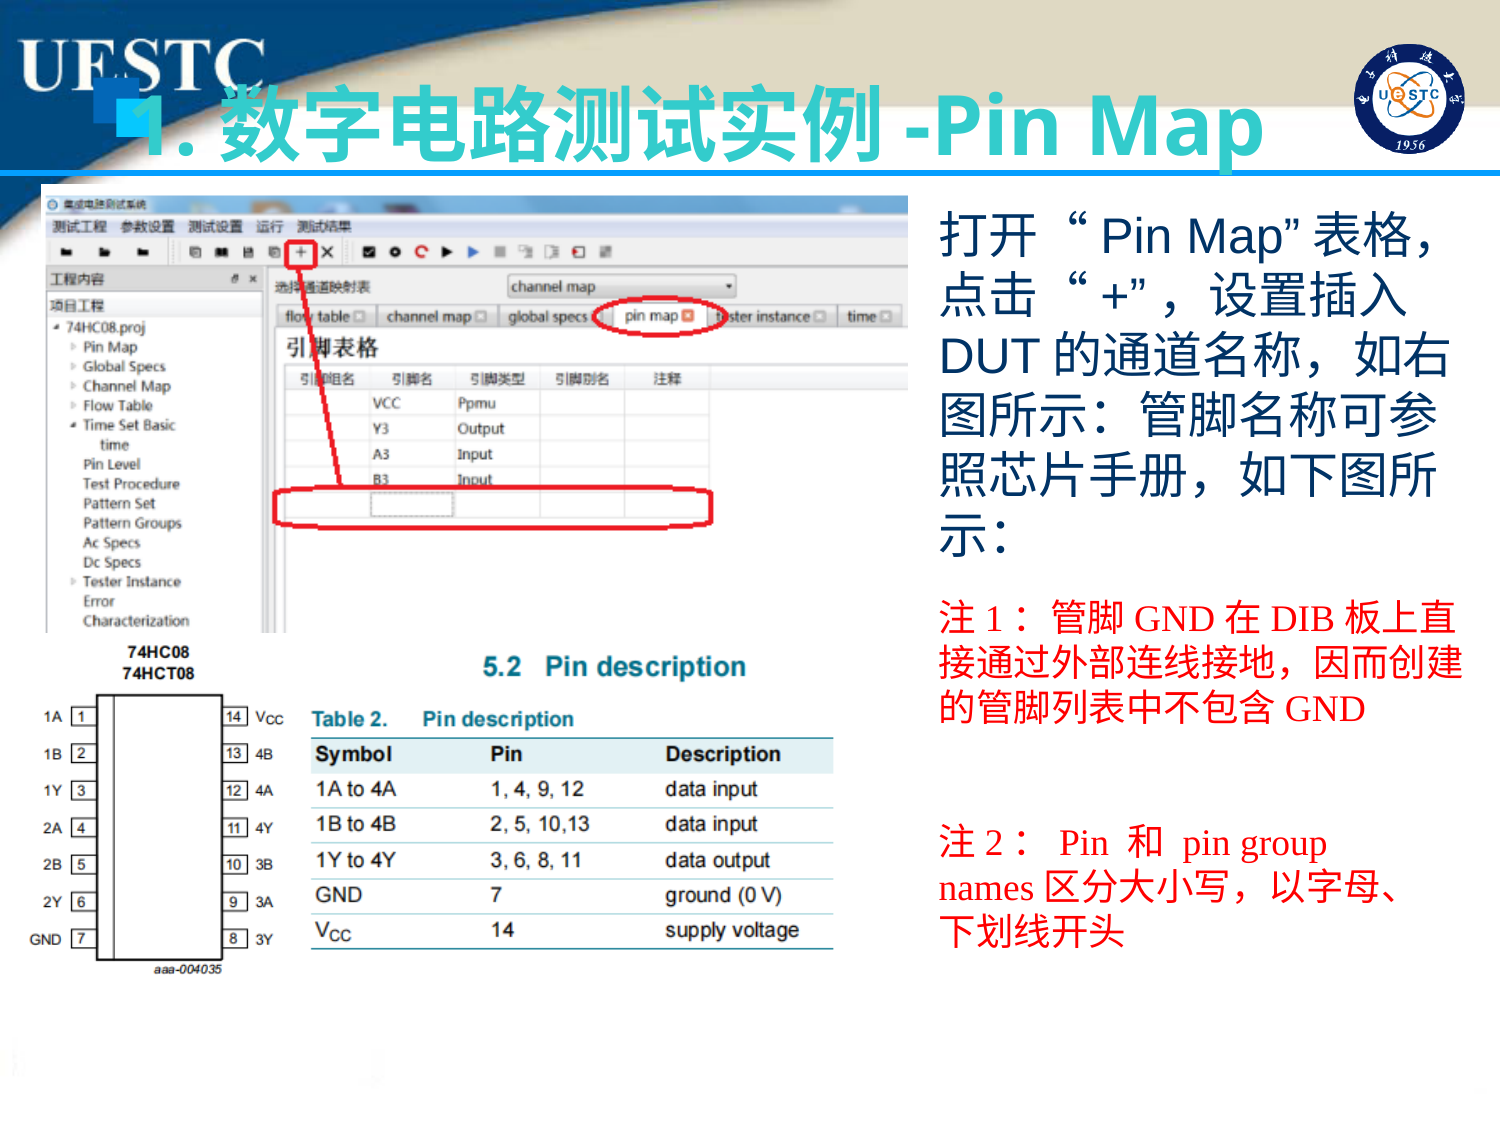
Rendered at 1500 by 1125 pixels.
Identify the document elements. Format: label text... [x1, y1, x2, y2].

text_box 注2：Pin 和 pin group names区分大小写，以字母、下划线开头 [923, 810, 1448, 961]
picture [0, 0, 1500, 170]
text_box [93, 77, 155, 138]
text_box 注1：管脚GND在DIB板上直接通过外部连线接地，因而创建的管脚列表中不包含GND [923, 586, 1488, 736]
picture [0, 176, 1500, 1125]
text_box 1.数字电路测试实例-Pin Map [112, 64, 1282, 171]
text_box 打开“Pin Map”表格，点击“+”，设置插入DUT的通道名称，如右图所示：管脚名称可参照芯片手册，如下图所示： [923, 196, 1500, 572]
